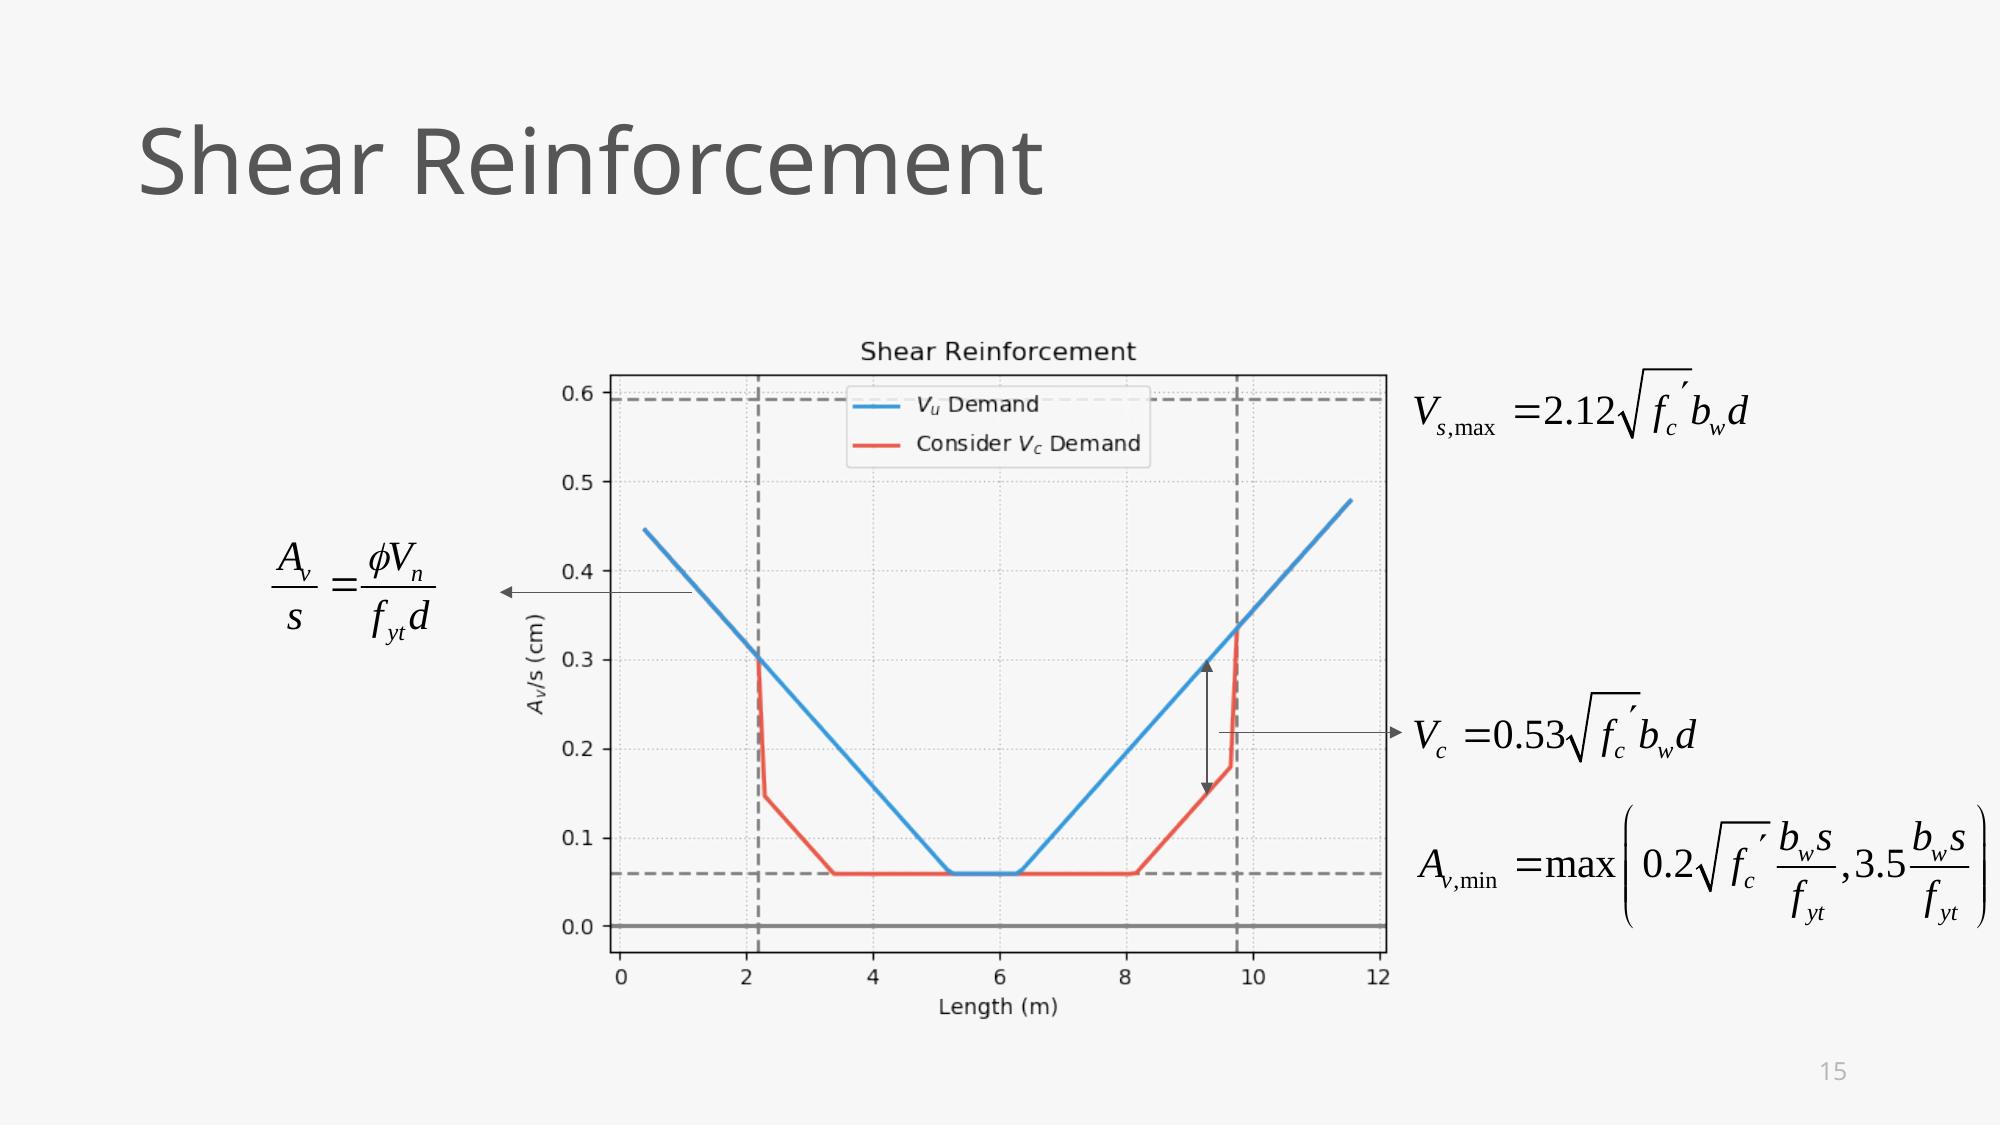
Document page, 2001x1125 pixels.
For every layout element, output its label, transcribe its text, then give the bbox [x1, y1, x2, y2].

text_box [1412, 363, 1757, 445]
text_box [267, 532, 441, 652]
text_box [1412, 800, 1994, 934]
picture [485, 284, 1486, 1035]
slide_number 15 [1412, 1042, 1863, 1103]
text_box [1412, 687, 1705, 767]
list Shear Reinforcement [137, 108, 1071, 324]
